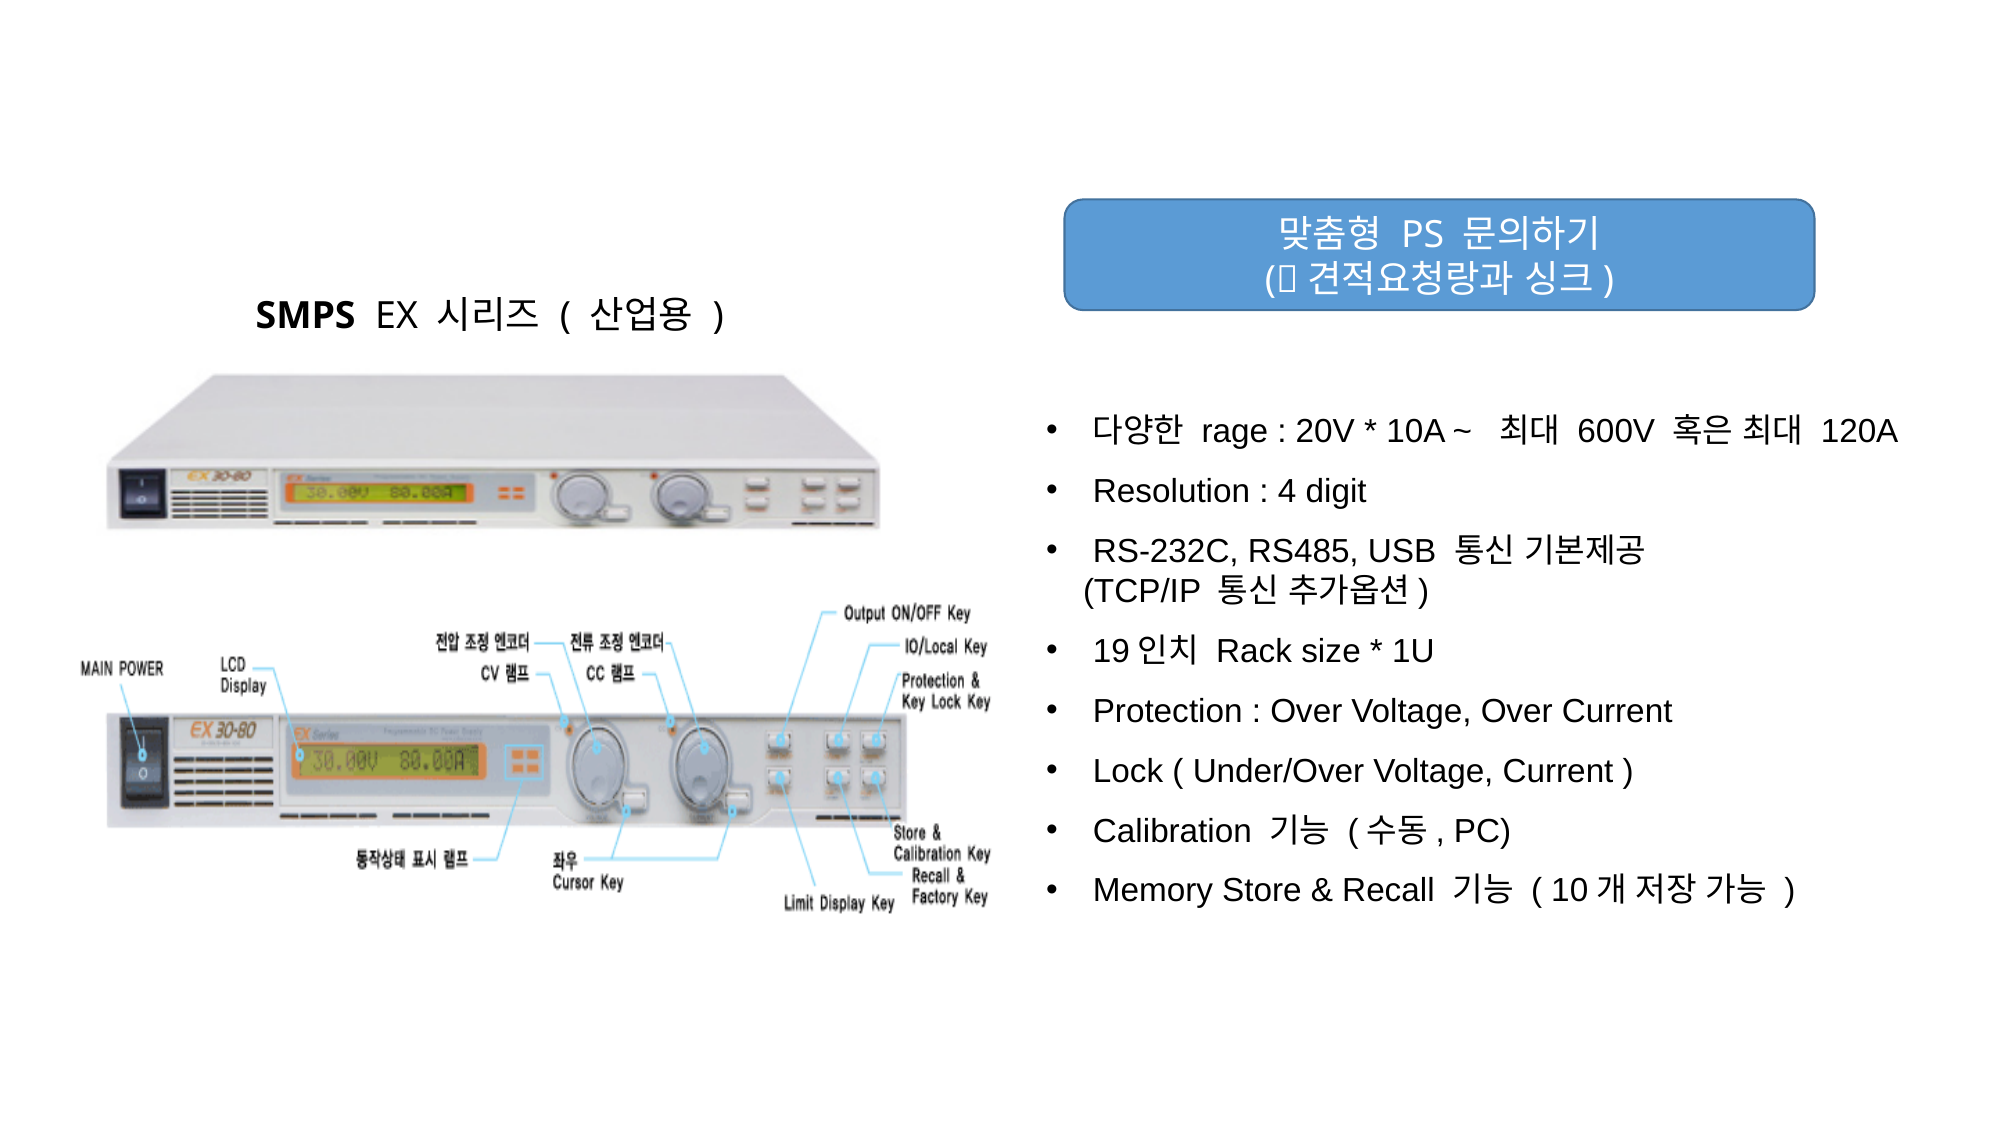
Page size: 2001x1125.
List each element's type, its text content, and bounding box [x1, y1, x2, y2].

text_box 맞춤형 PS 문의하기 (견적요청랑과 싱크) [1063, 198, 1816, 312]
text_box 다양한 rage : 20V * 10A ~ 최대 600V 혹은 최대 120A Resolution : 4 digit RS-232C, RS485, USB 통신 기본제공 (TCP/IP 통신 추가옵션) 19인치 Rack size * 1U Protection : Over Voltage, Over Current Lock ( Under/Over Voltage, Current ) Calibration 기능 (수동, PC) Memory Store & Recall 기능 ( 10개 저장 가능 ) [1031, 402, 1961, 976]
picture [78, 254, 993, 922]
